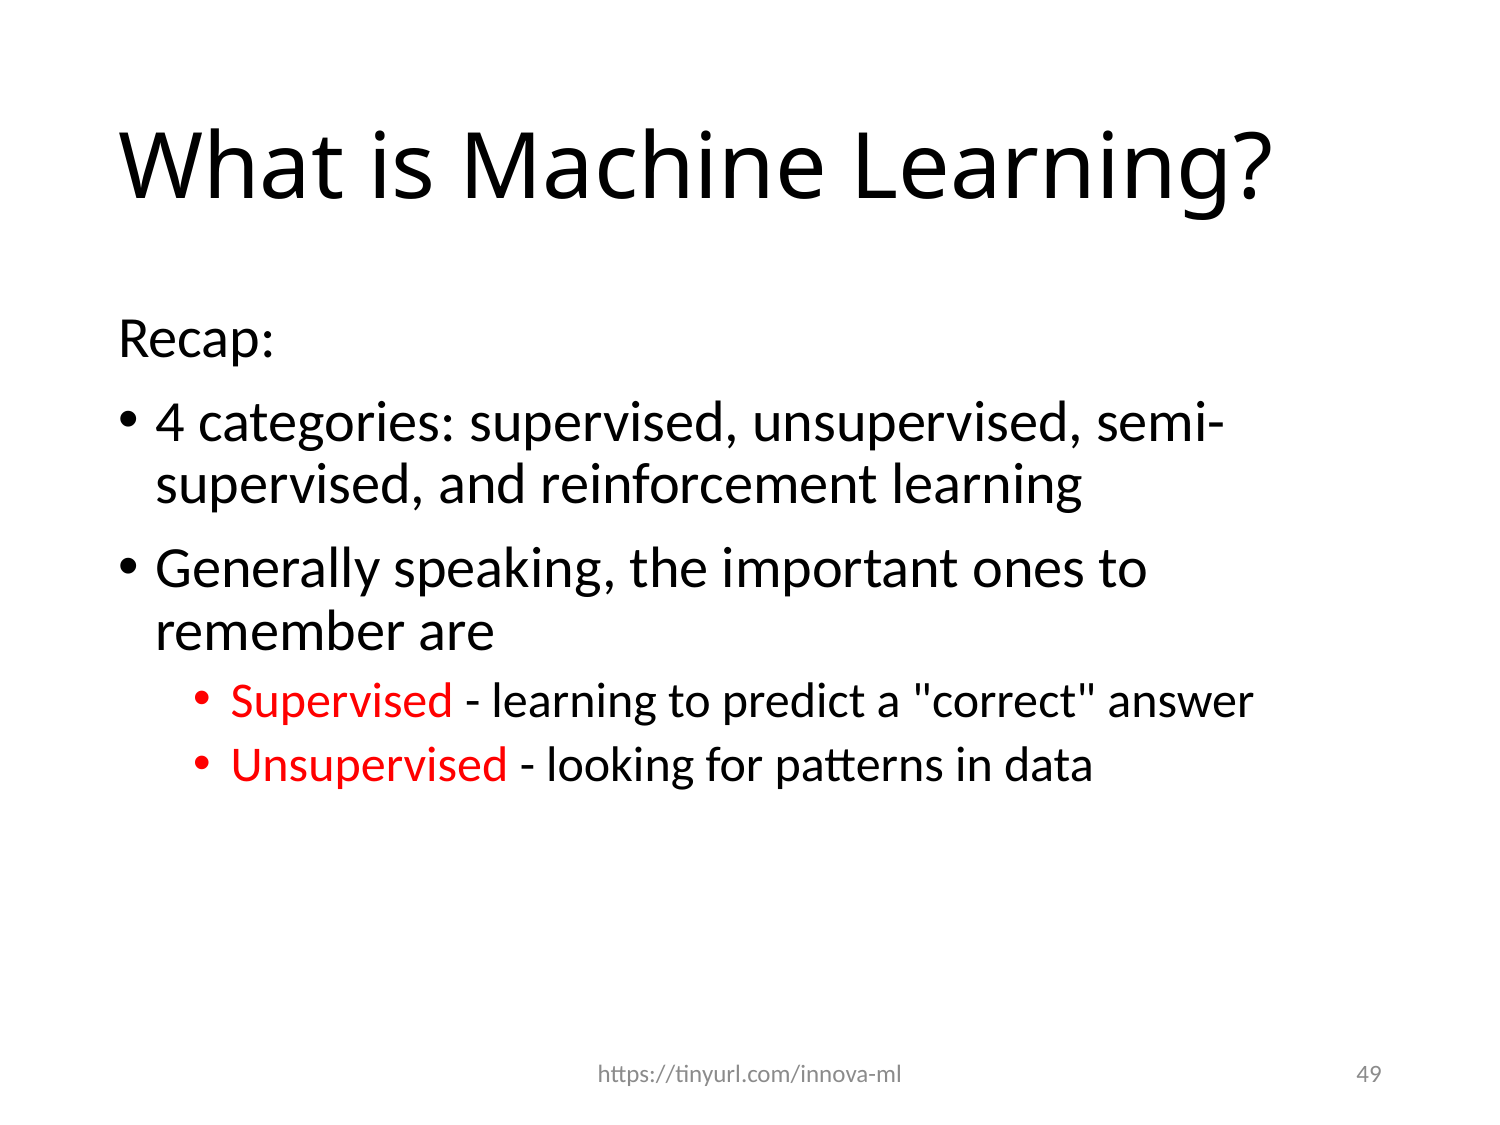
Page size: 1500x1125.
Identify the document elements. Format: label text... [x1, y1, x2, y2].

title What is Machine Learning? [103, 59, 1397, 278]
footer https://tinyurl.com/innova-ml [496, 1042, 1004, 1103]
list Recap: 4 categories: supervised, unsupervised, semi-supervised, and reinforcement learning Generally speaking, the important ones to remember are Supervised - learning to predict a "correct" answer Unsupervised - looking for patterns in data [103, 299, 1397, 1014]
slide_number 49 [1059, 1042, 1397, 1103]
